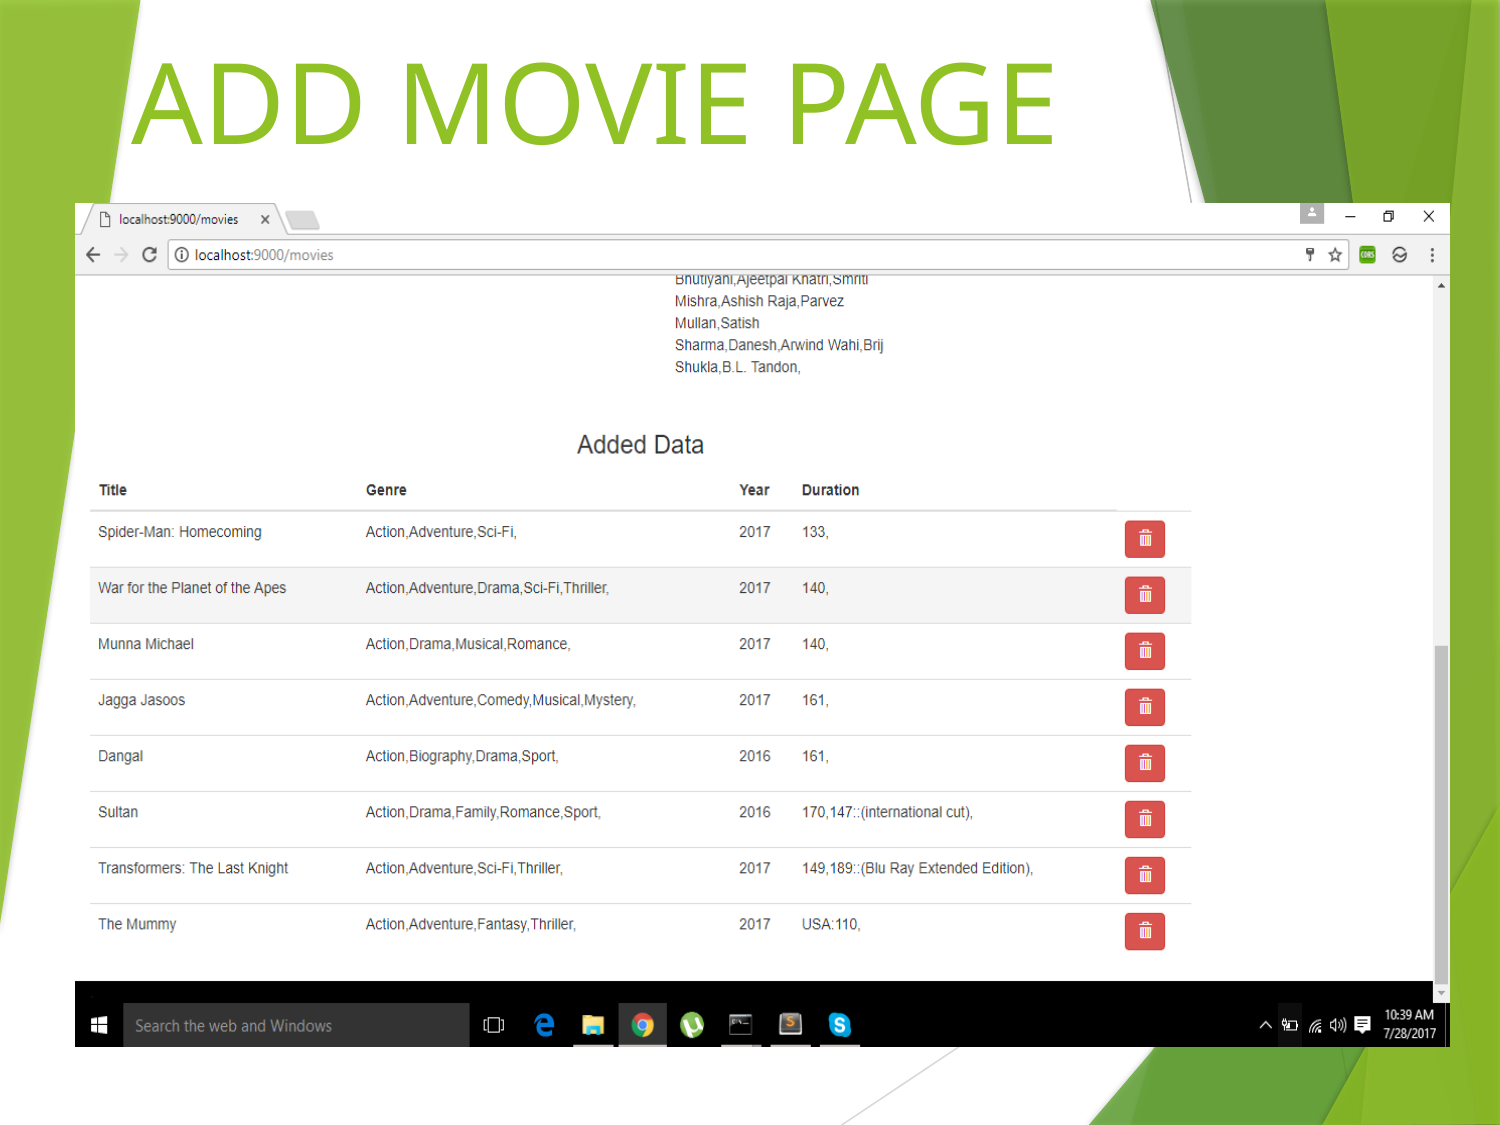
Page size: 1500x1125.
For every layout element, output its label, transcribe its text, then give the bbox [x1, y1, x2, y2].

picture [74, 203, 1451, 1048]
title ADD MOVIE PAGE [112, 0, 1075, 175]
